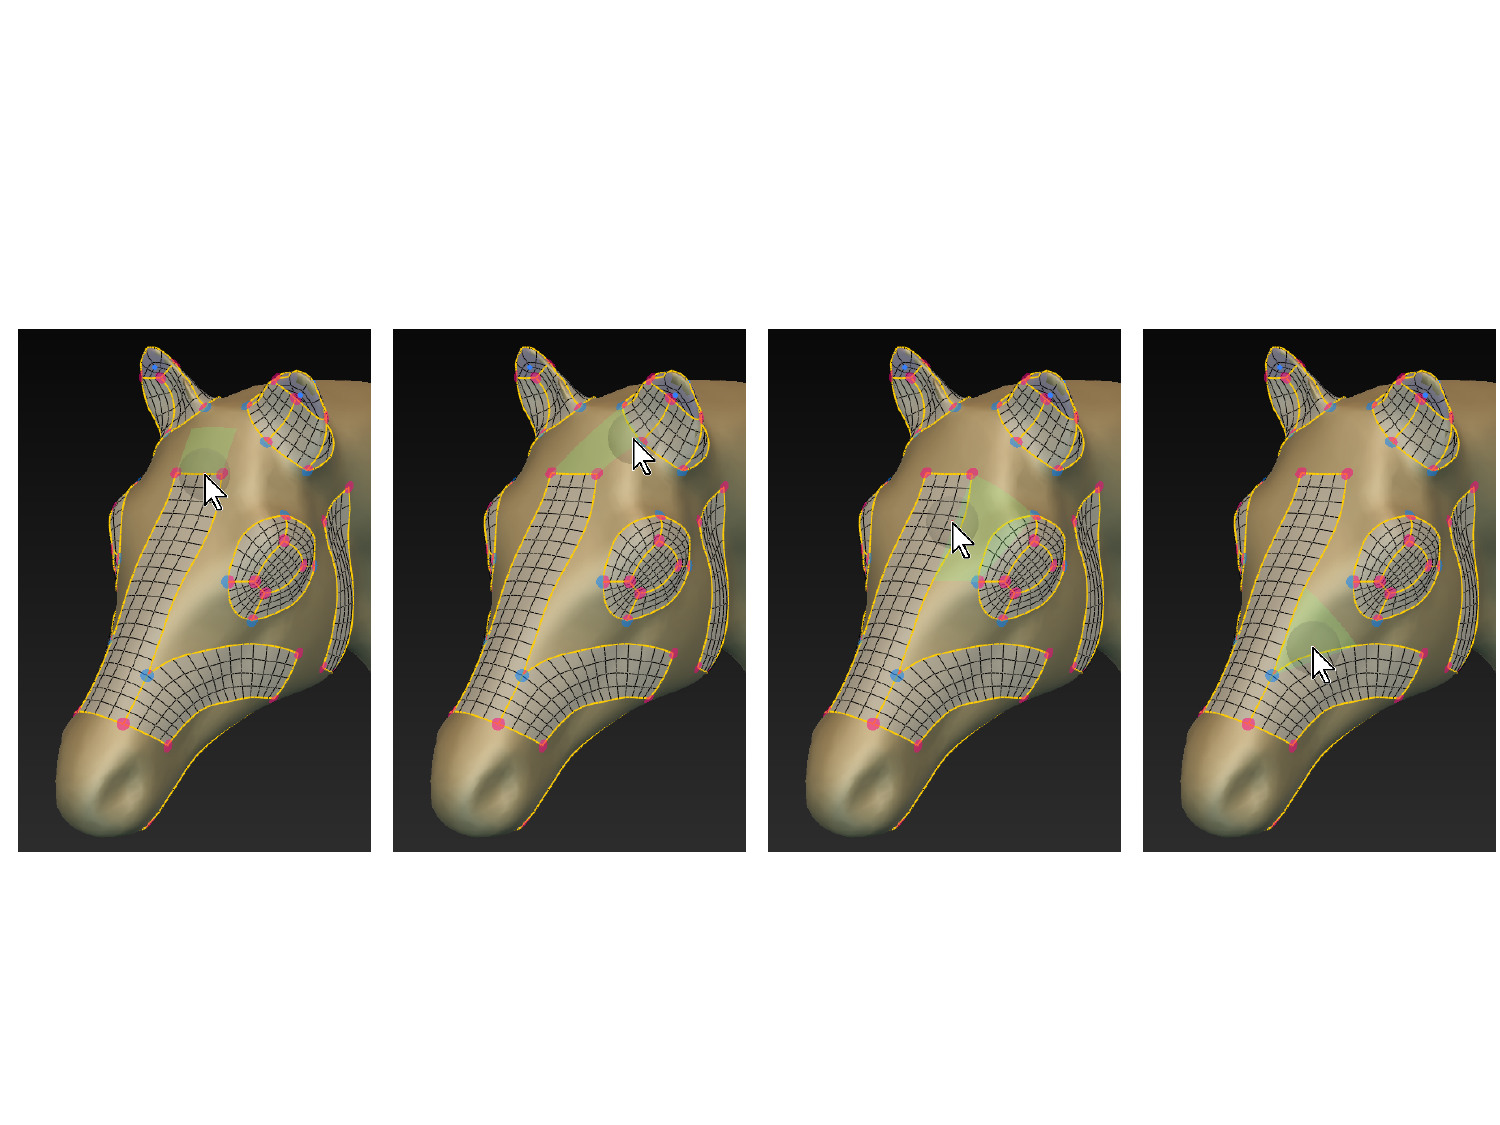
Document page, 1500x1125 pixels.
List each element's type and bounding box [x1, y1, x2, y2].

picture [18, 329, 372, 852]
picture [393, 329, 747, 852]
picture [768, 329, 1122, 852]
picture [1143, 329, 1497, 852]
